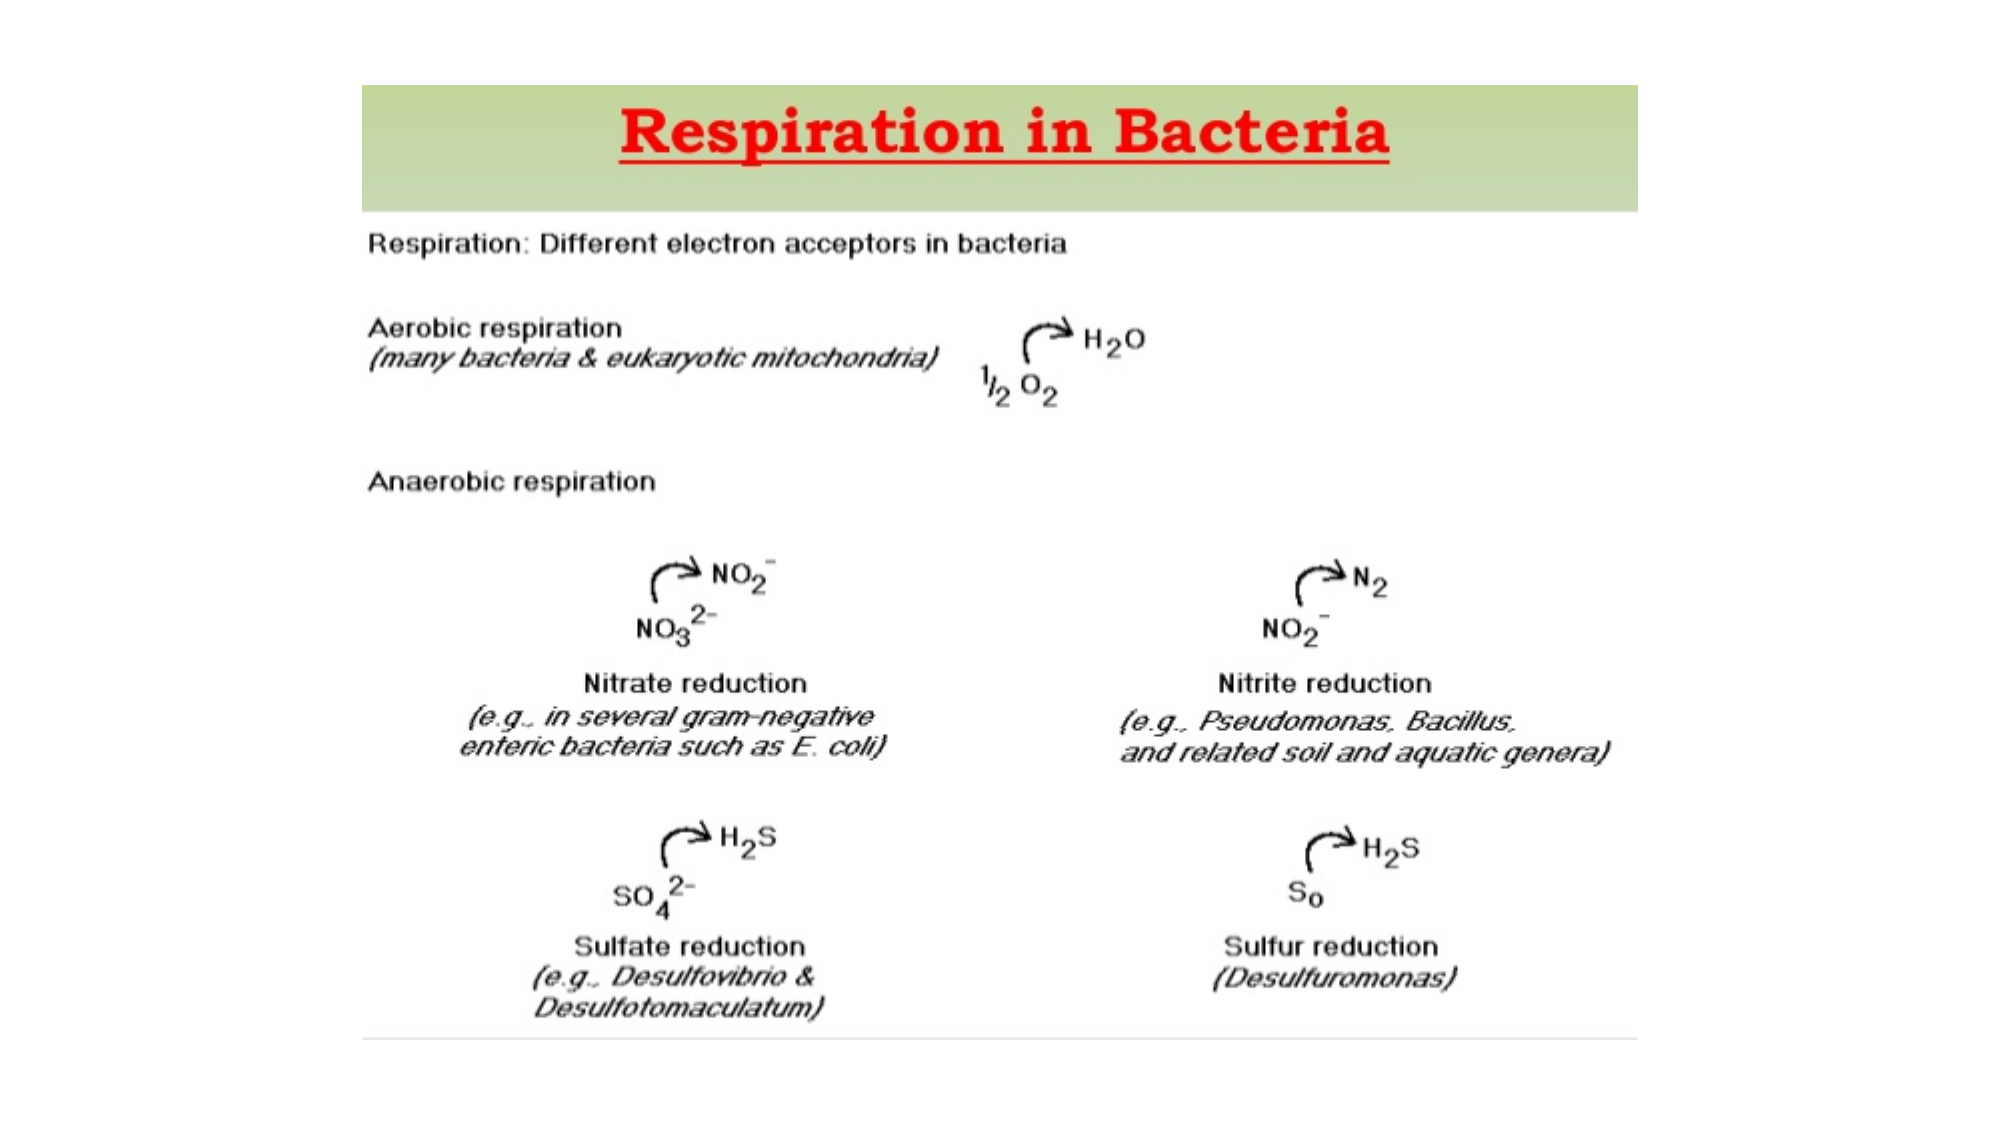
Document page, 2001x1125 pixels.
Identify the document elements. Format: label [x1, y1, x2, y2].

picture [362, 85, 1638, 1040]
